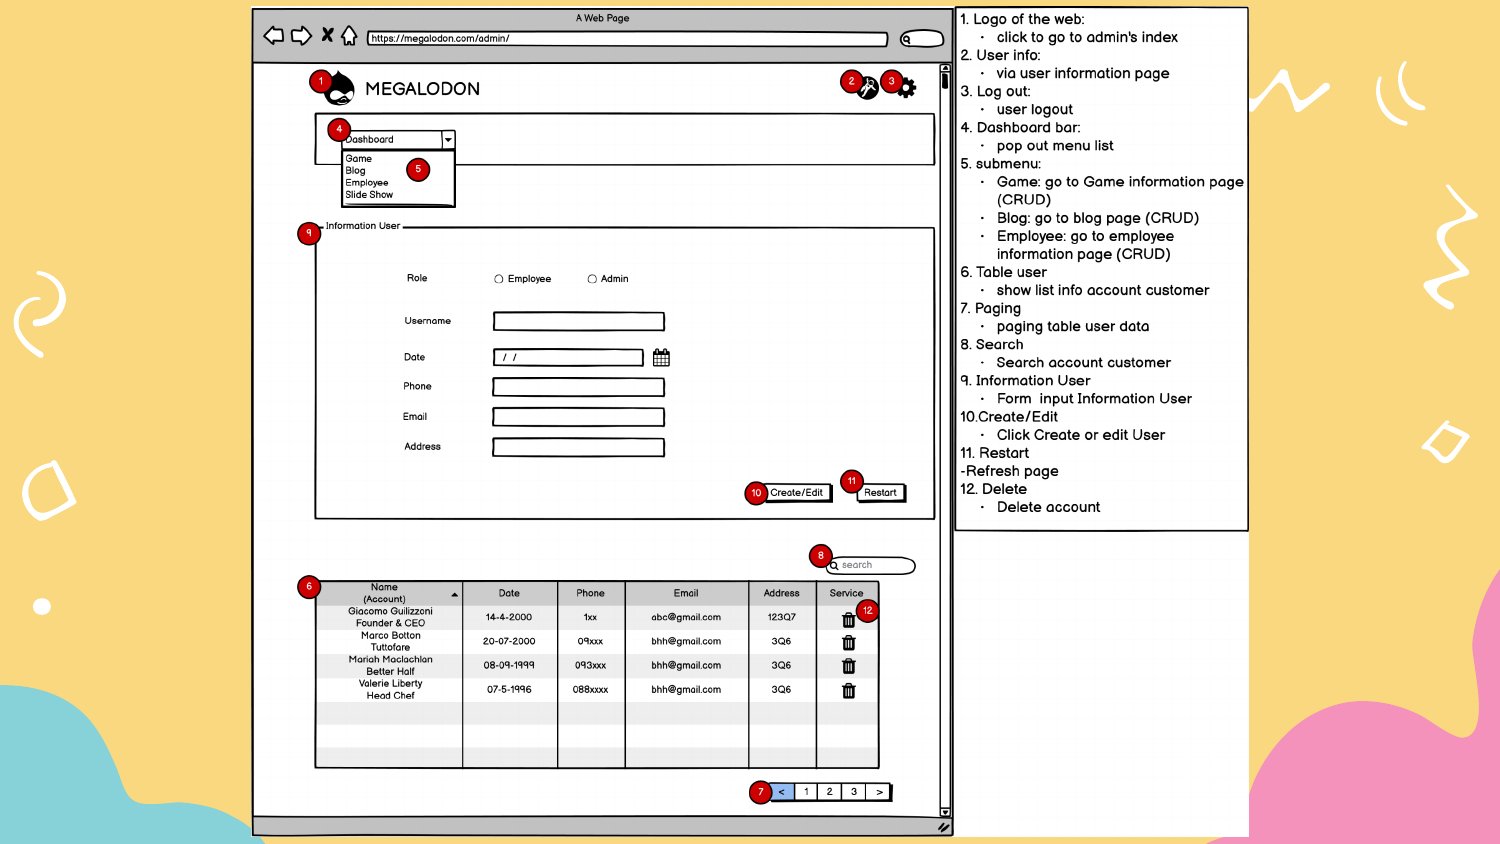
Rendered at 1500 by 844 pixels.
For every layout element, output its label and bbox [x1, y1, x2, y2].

picture [251, 6, 1249, 837]
